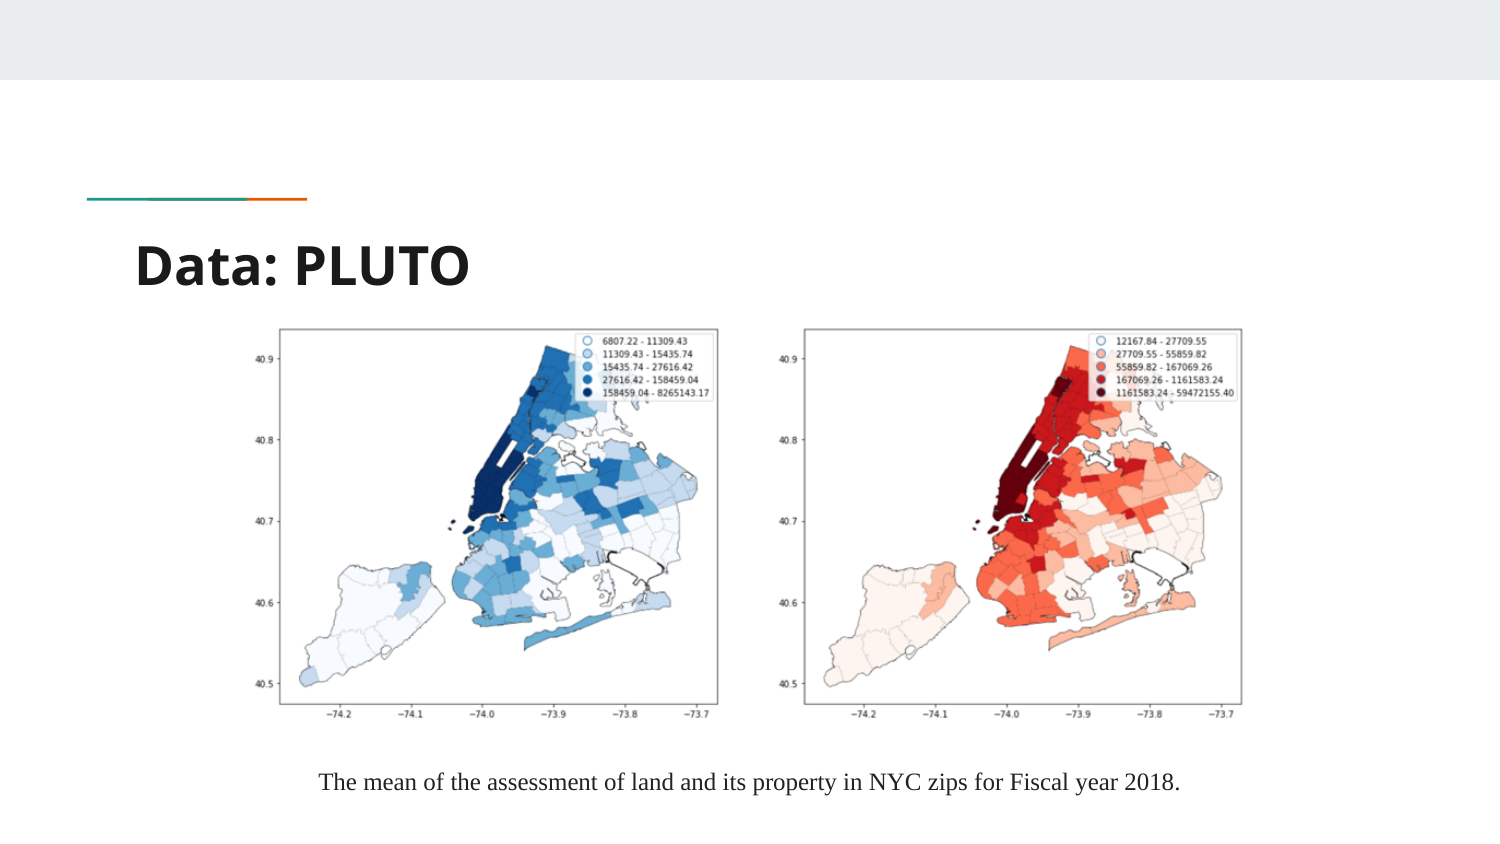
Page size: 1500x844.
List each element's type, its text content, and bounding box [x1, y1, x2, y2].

picture [239, 310, 1262, 741]
title Data: PLUTO [119, 216, 1381, 305]
text_box The mean of the assessment of land and its property in NYC zips for Fiscal year 2018. [236, 746, 1264, 812]
